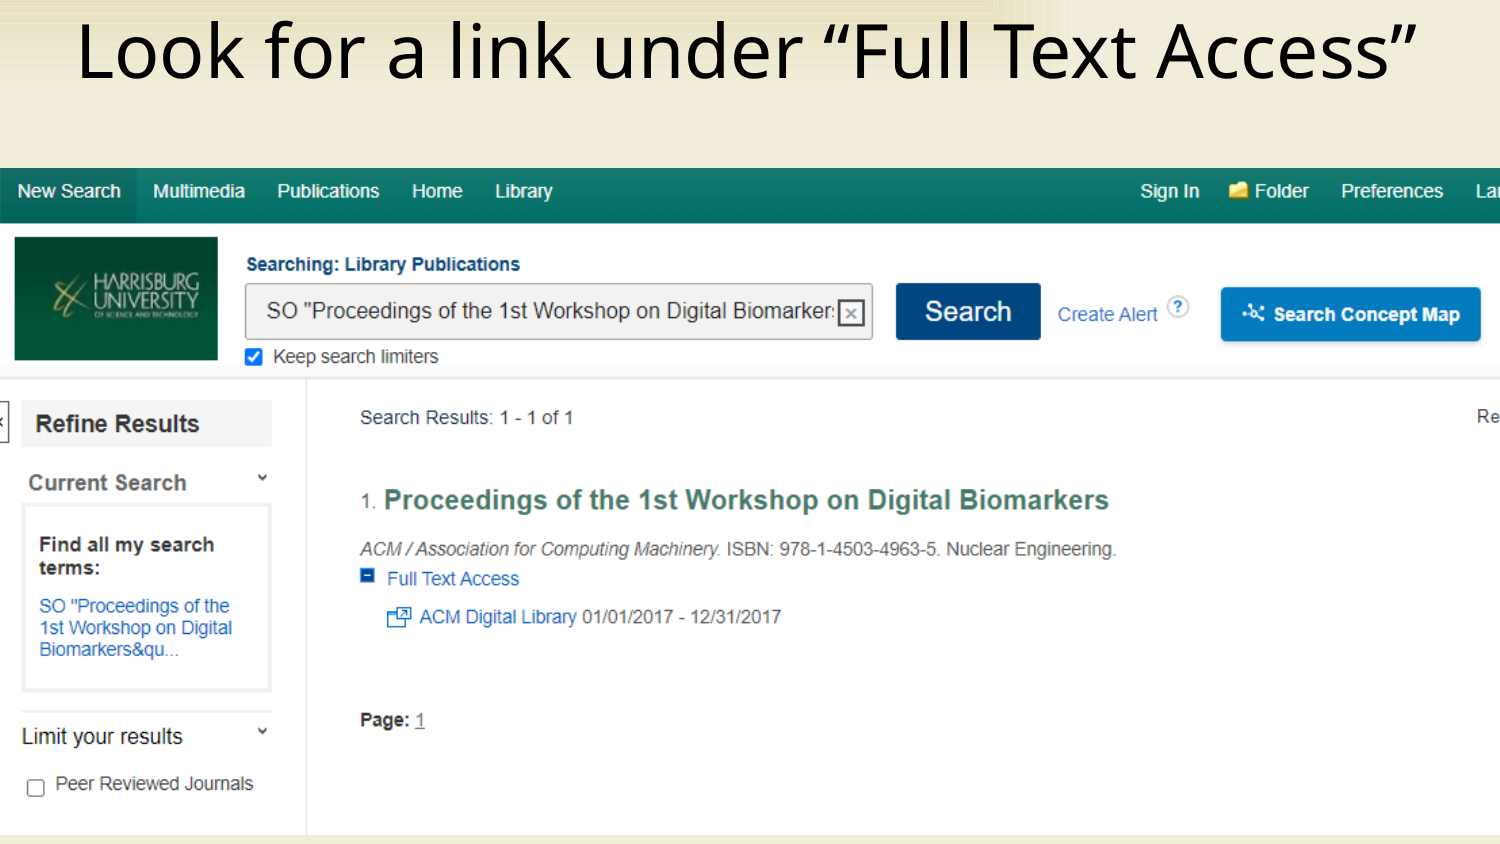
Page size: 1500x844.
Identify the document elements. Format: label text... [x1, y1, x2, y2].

picture [0, 168, 1500, 836]
text_box Look for a link under “Full Text Access” [25, 0, 1469, 137]
